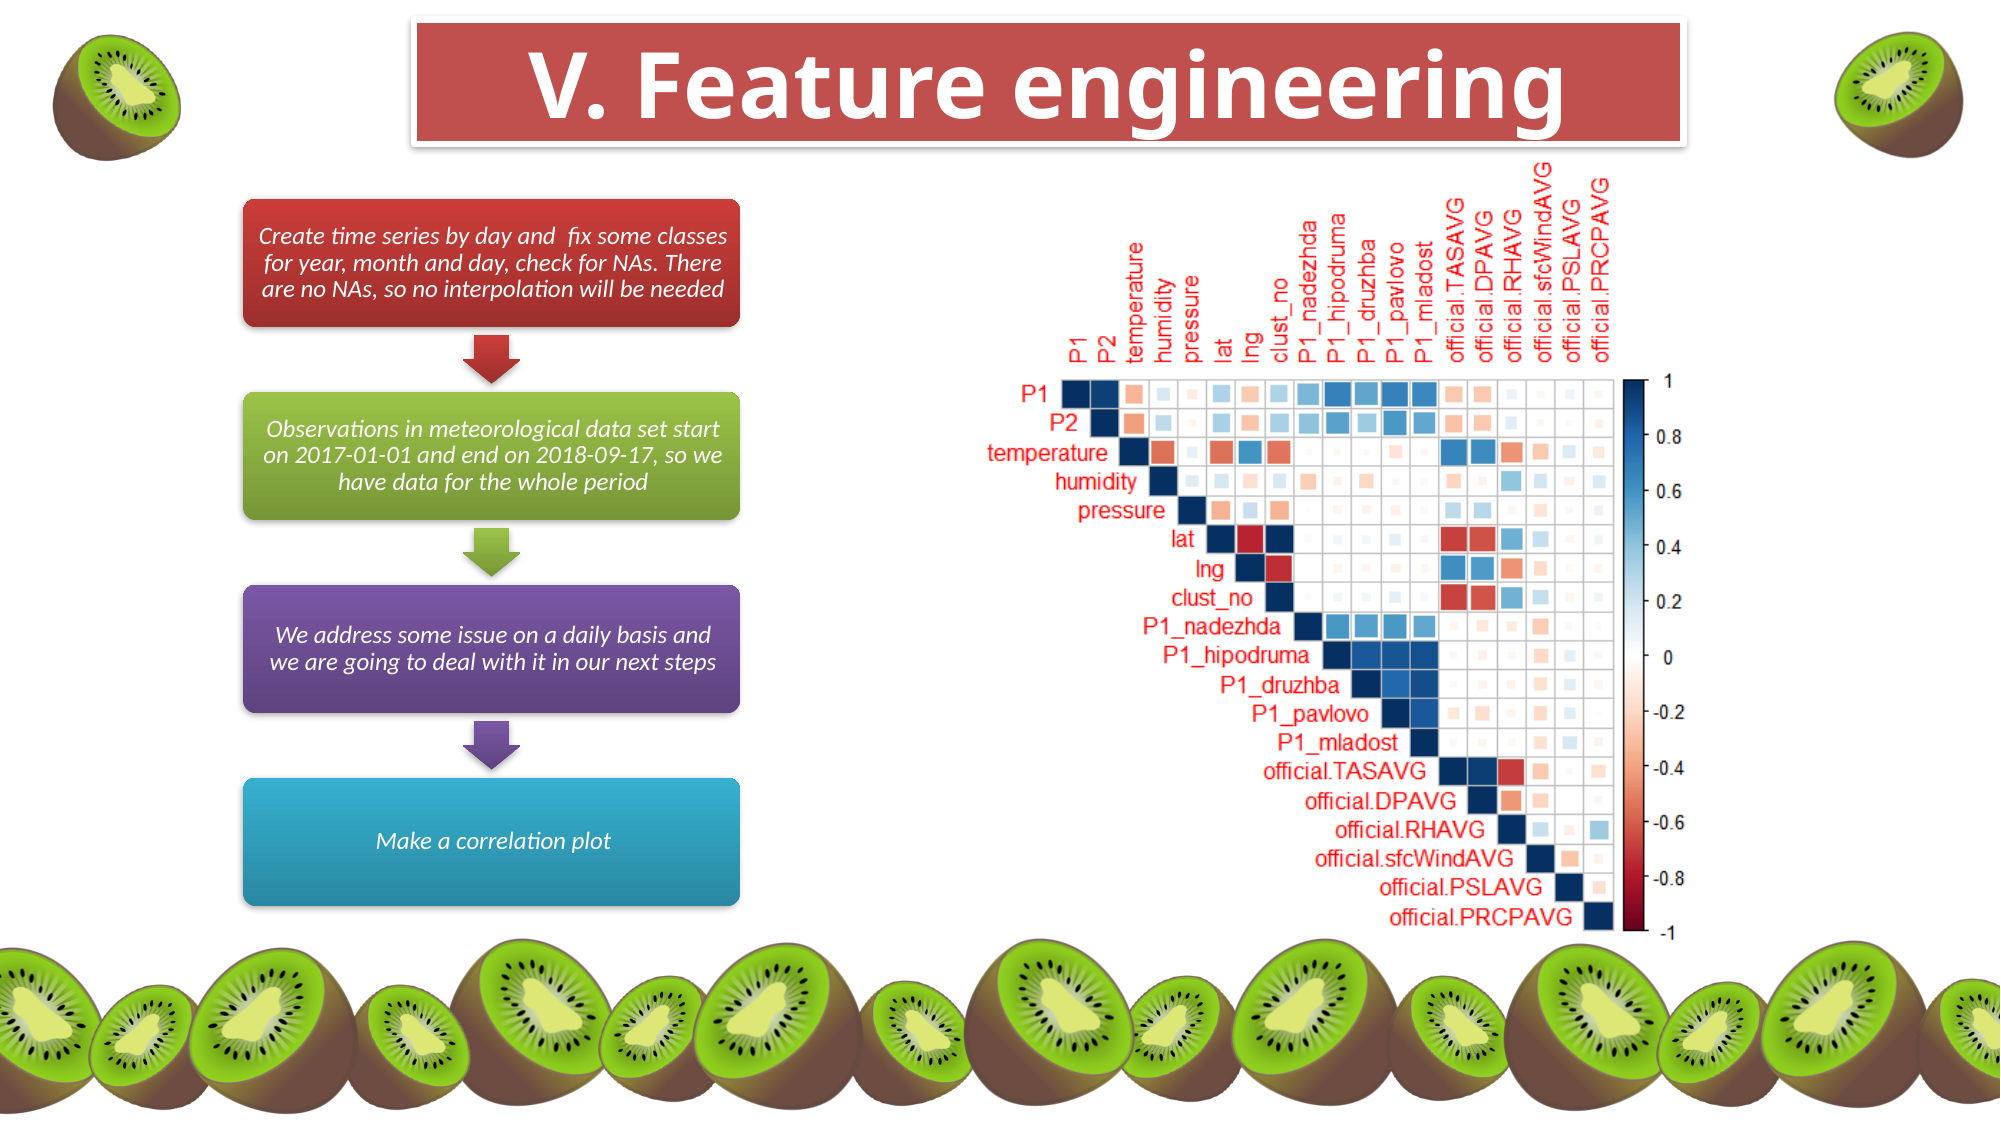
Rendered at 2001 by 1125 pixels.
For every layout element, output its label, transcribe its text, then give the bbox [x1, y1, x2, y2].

picture [48, 29, 185, 165]
picture [1823, 16, 1978, 170]
picture [0, 130, 2000, 1121]
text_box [0, 198, 1089, 907]
text_box V. Feature engineering [411, 16, 1687, 147]
